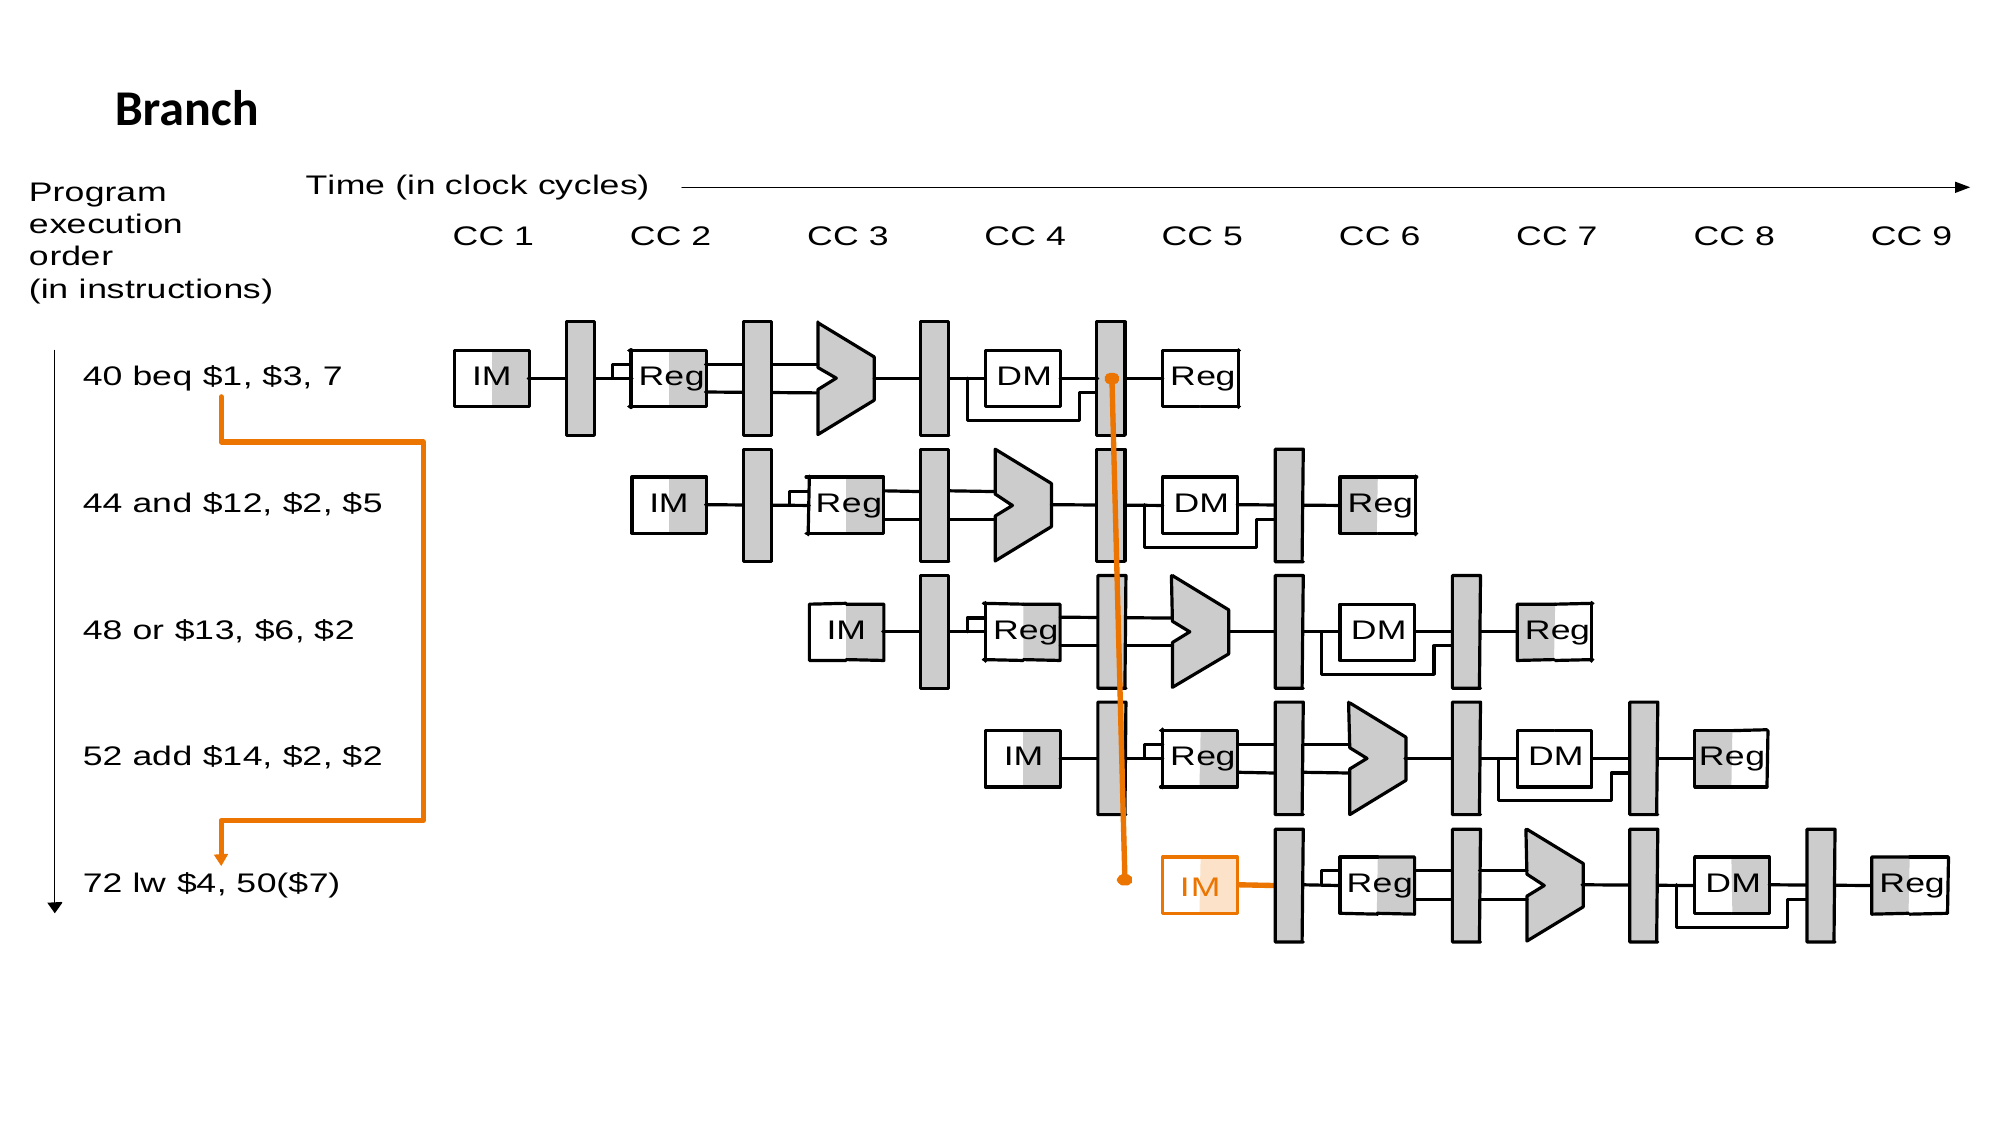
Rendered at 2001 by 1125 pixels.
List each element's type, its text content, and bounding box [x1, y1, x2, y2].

text_box Branch [99, 67, 792, 143]
picture [24, 172, 1976, 945]
